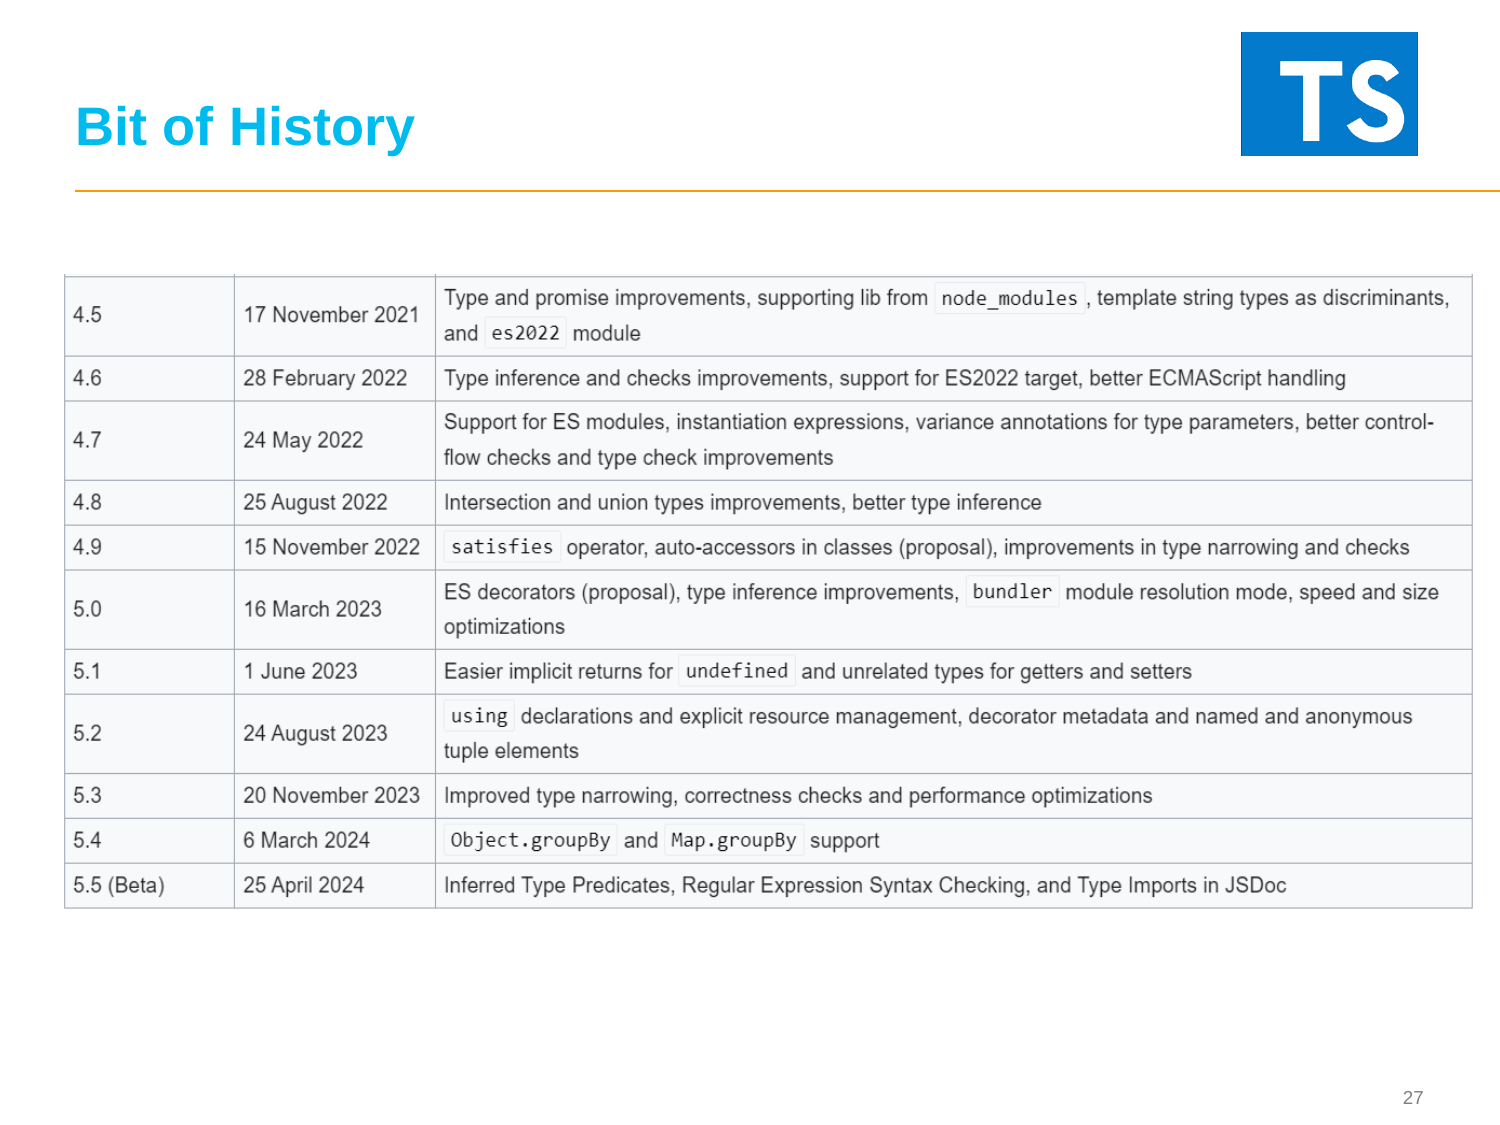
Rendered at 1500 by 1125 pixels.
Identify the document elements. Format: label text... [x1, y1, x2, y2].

picture [62, 274, 1476, 911]
title Bit of History [75, 27, 1422, 157]
